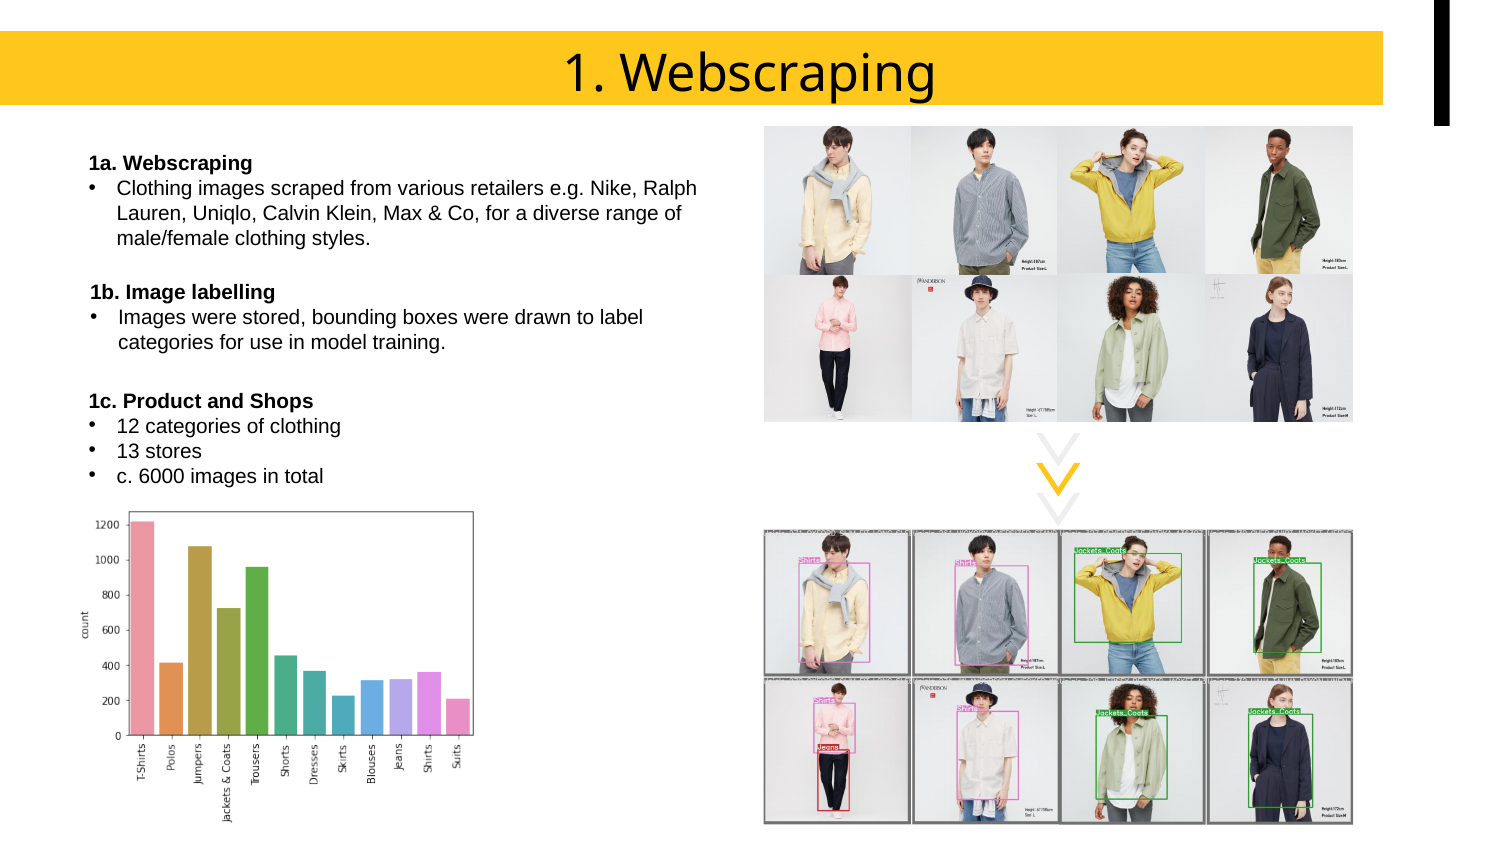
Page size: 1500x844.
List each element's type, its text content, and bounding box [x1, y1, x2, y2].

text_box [1017, 444, 1100, 516]
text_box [763, 125, 1353, 423]
text_box 1c. Product and Shops 12 categories of clothing 13 stores c. 6000 images in total [73, 372, 750, 505]
title 1. Webscraping [116, 30, 1383, 112]
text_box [763, 528, 1354, 825]
text_box 1a. Webscraping Clothing images scraped from various retailers e.g. Nike, Ralph Lauren, Uniqlo, Calvin Klein, Max & Co, for a diverse range of male/female clothing styles. [73, 134, 750, 274]
text_box [74, 112, 763, 211]
text_box 1b. Image labelling Images were stored, bounding boxes were drawn to label categories for use in model training. [74, 263, 751, 373]
picture [73, 504, 480, 825]
